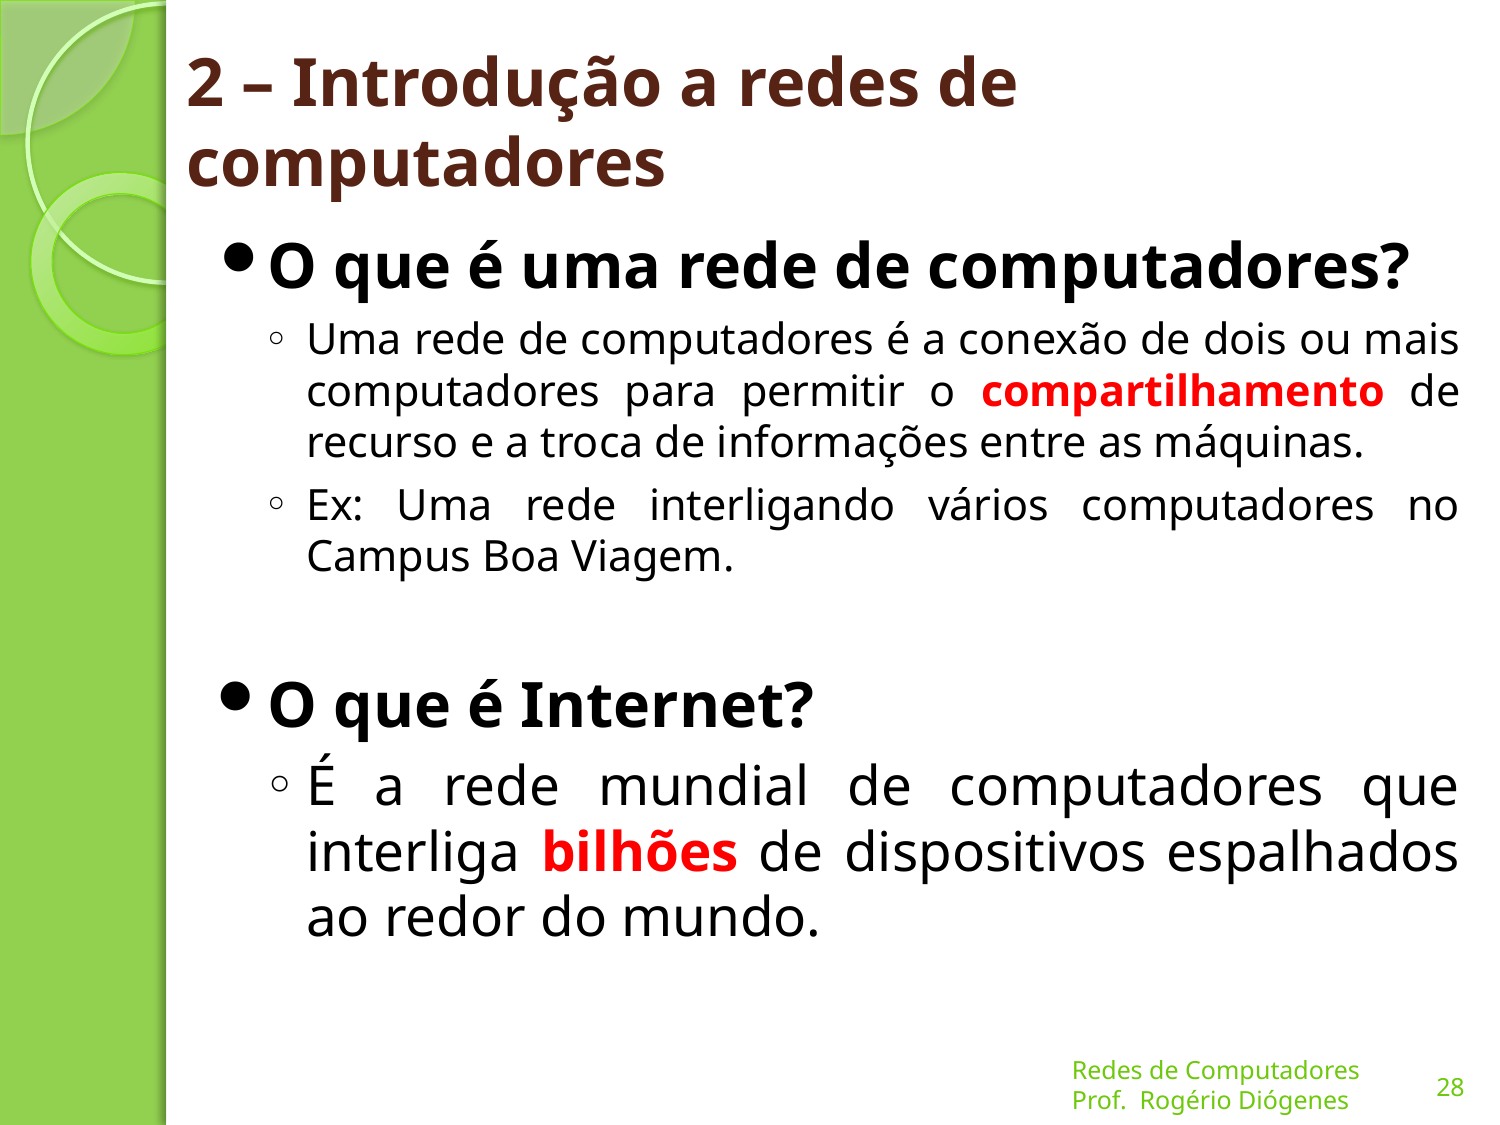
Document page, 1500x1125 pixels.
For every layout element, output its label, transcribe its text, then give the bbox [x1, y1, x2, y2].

slide_number 28 [1413, 1034, 1488, 1113]
footer Redes de Computadores Prof. Rogério Diógenes [1057, 1043, 1471, 1122]
list O que é uma rede de computadores? Uma rede de computadores é a conexão de dois ou mais computadores para permitir o compartilhamento de recurso e a troca de informações entre as máquinas. Ex: Uma rede interligando vários computadores no Campus Boa Viagem. O que é Internet? É a rede mundial de computadores que interliga bilhões de dispositivos espalhados ao redor do mundo. [192, 218, 1476, 1035]
title 2 – Introdução a redes de computadores [171, 26, 1476, 214]
